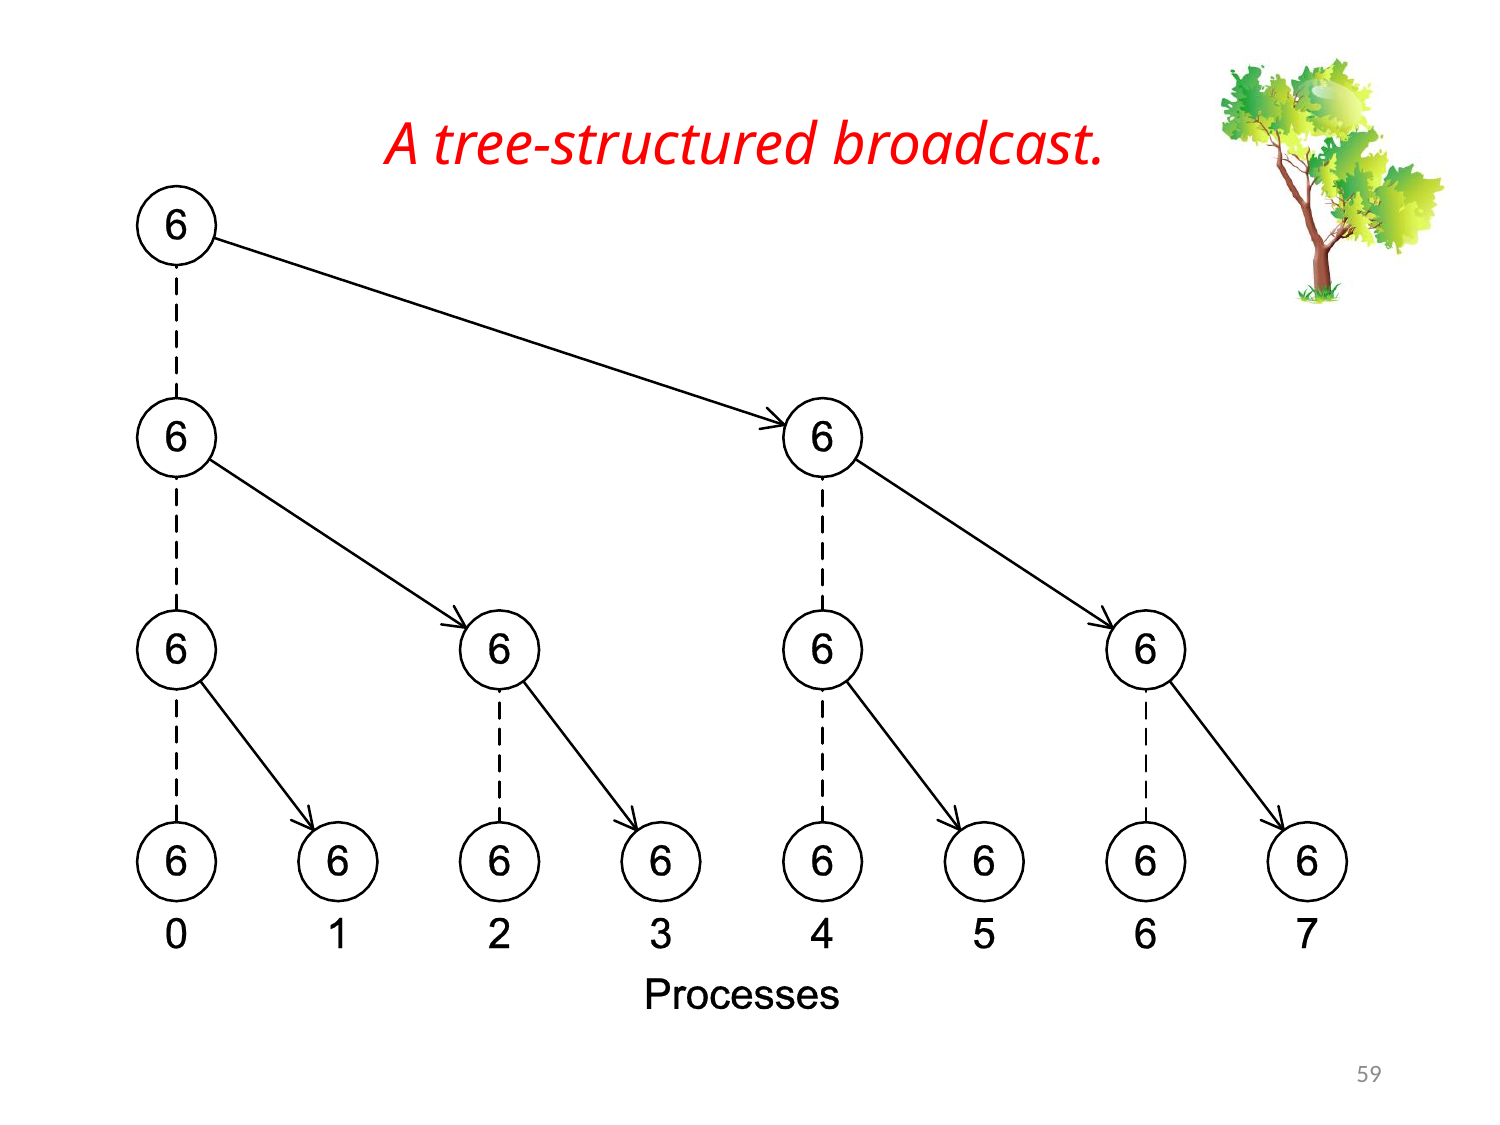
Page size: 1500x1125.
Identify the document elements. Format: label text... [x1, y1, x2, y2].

picture [135, 42, 1467, 1018]
text_box A tree-structured broadcast. [371, 98, 1122, 184]
slide_number 59 [1059, 1042, 1397, 1103]
